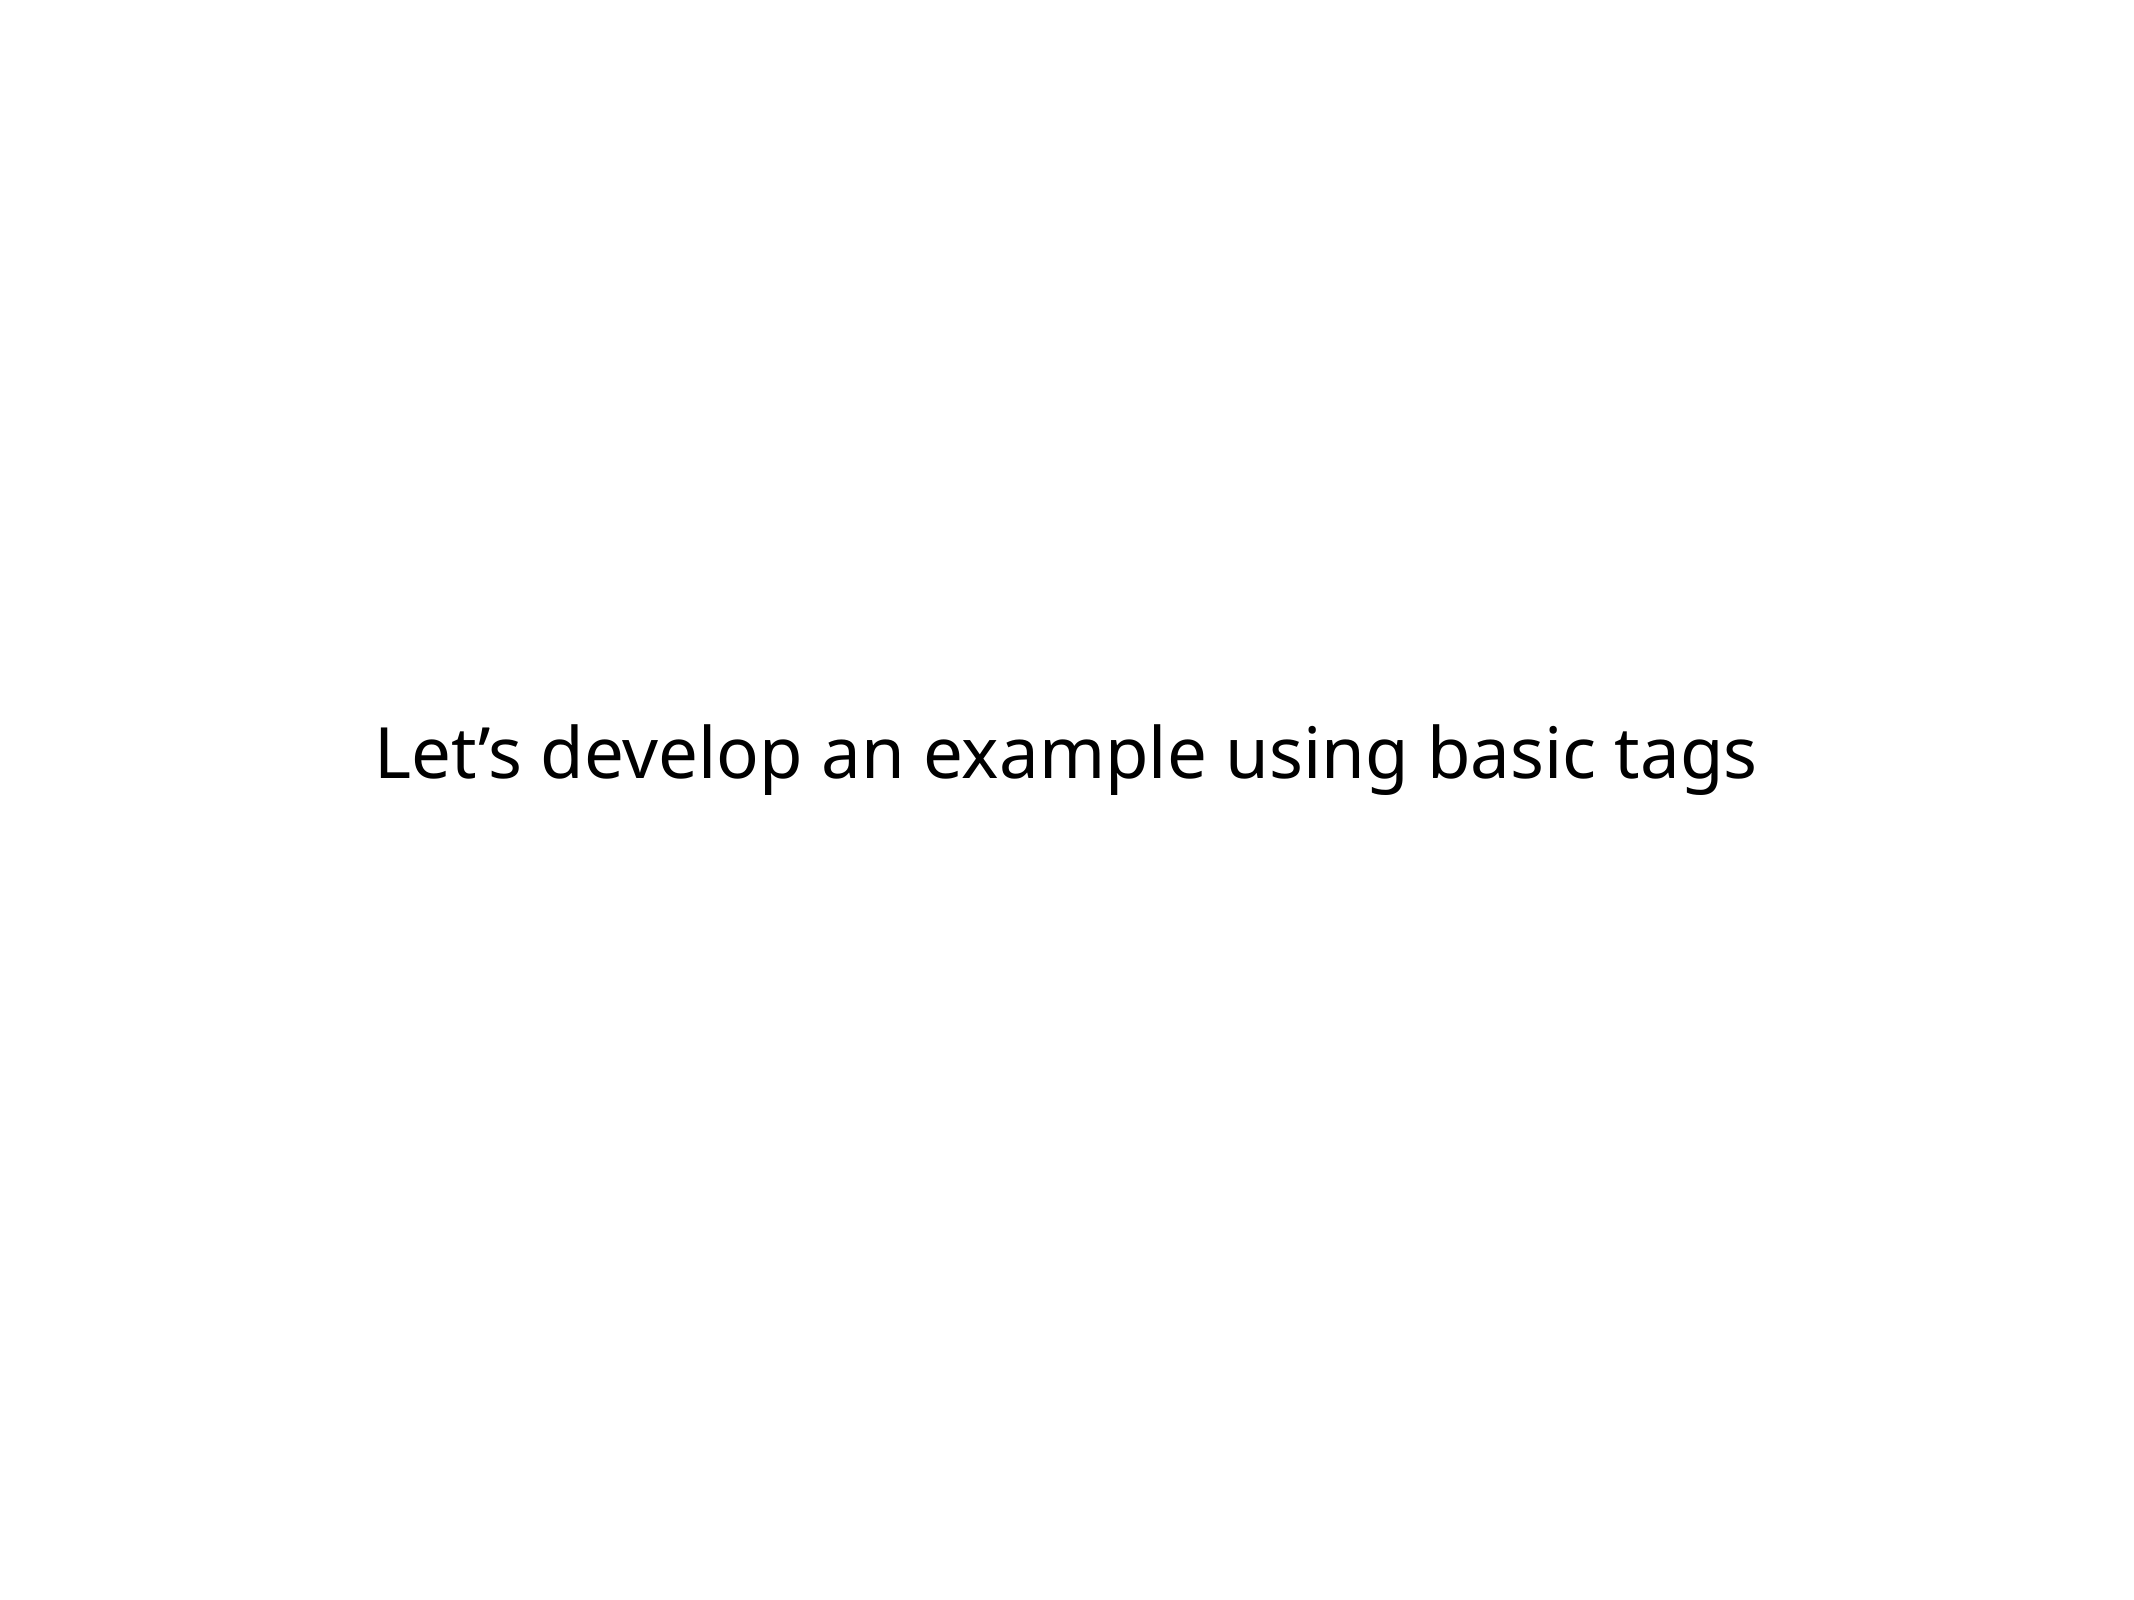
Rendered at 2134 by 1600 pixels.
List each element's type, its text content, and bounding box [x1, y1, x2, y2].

list Let’s develop an example using basic tags [207, 699, 1926, 801]
